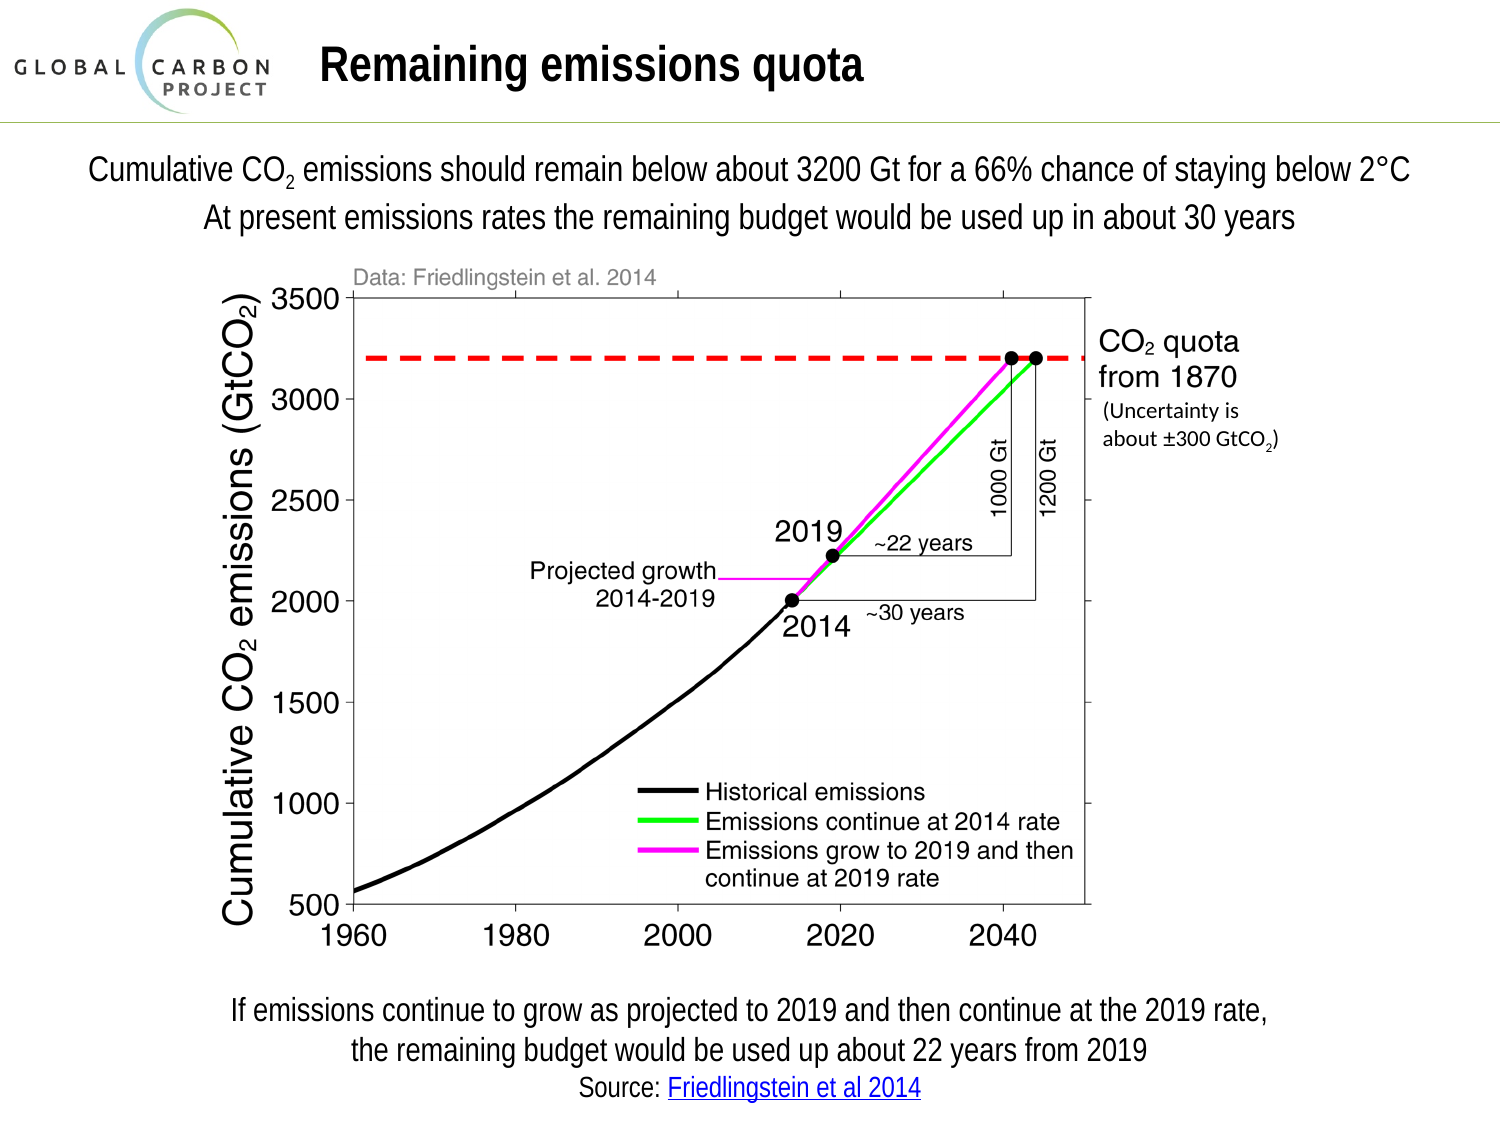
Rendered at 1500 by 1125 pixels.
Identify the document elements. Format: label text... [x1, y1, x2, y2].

picture [88, 235, 1415, 1005]
picture [0, 0, 286, 122]
list If emissions continue to grow as projected to 2019 and then continue at the 2019 rate, the remaining budget would be used up about 22 years from 2019 Source: Friedlingstein et al 2014 [31, 933, 1469, 1111]
title Remaining emissions quota [304, 19, 1500, 103]
list Cumulative CO2 emissions should remain below about 3200 Gt for a 66% chance of staying below 2°C At present emissions rates the remaining budget would be used up in about 30 years [70, 135, 1430, 248]
